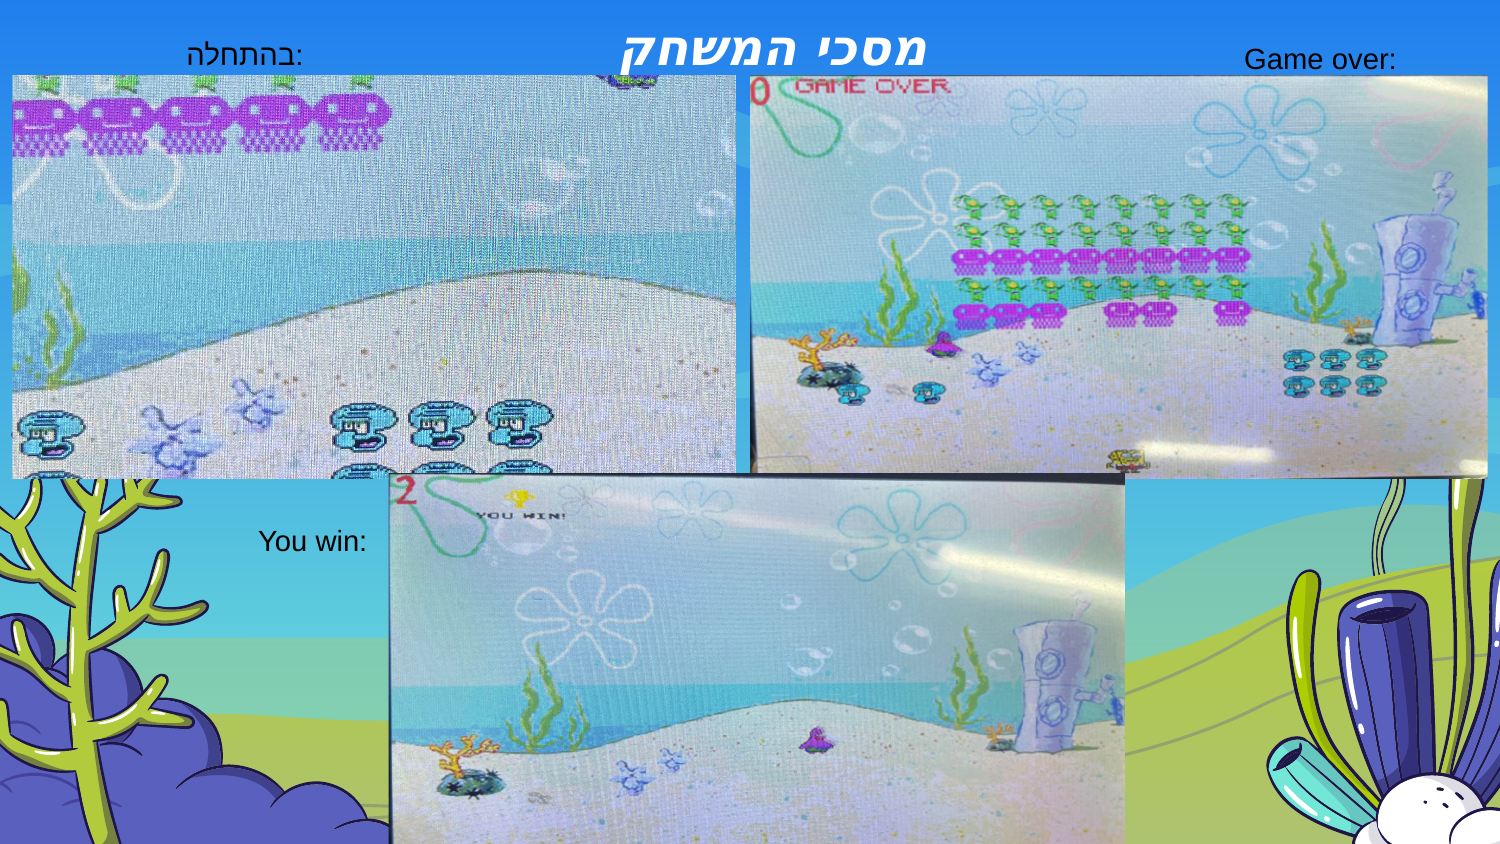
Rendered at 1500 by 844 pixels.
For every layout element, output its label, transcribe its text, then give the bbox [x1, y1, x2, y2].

text_box You win: [243, 515, 383, 565]
picture [11, 74, 1488, 844]
subtitle מסכי המשחק [519, 0, 1002, 86]
text_box Game over: [1229, 33, 1500, 83]
text_box בהתחלה: [90, 29, 319, 73]
